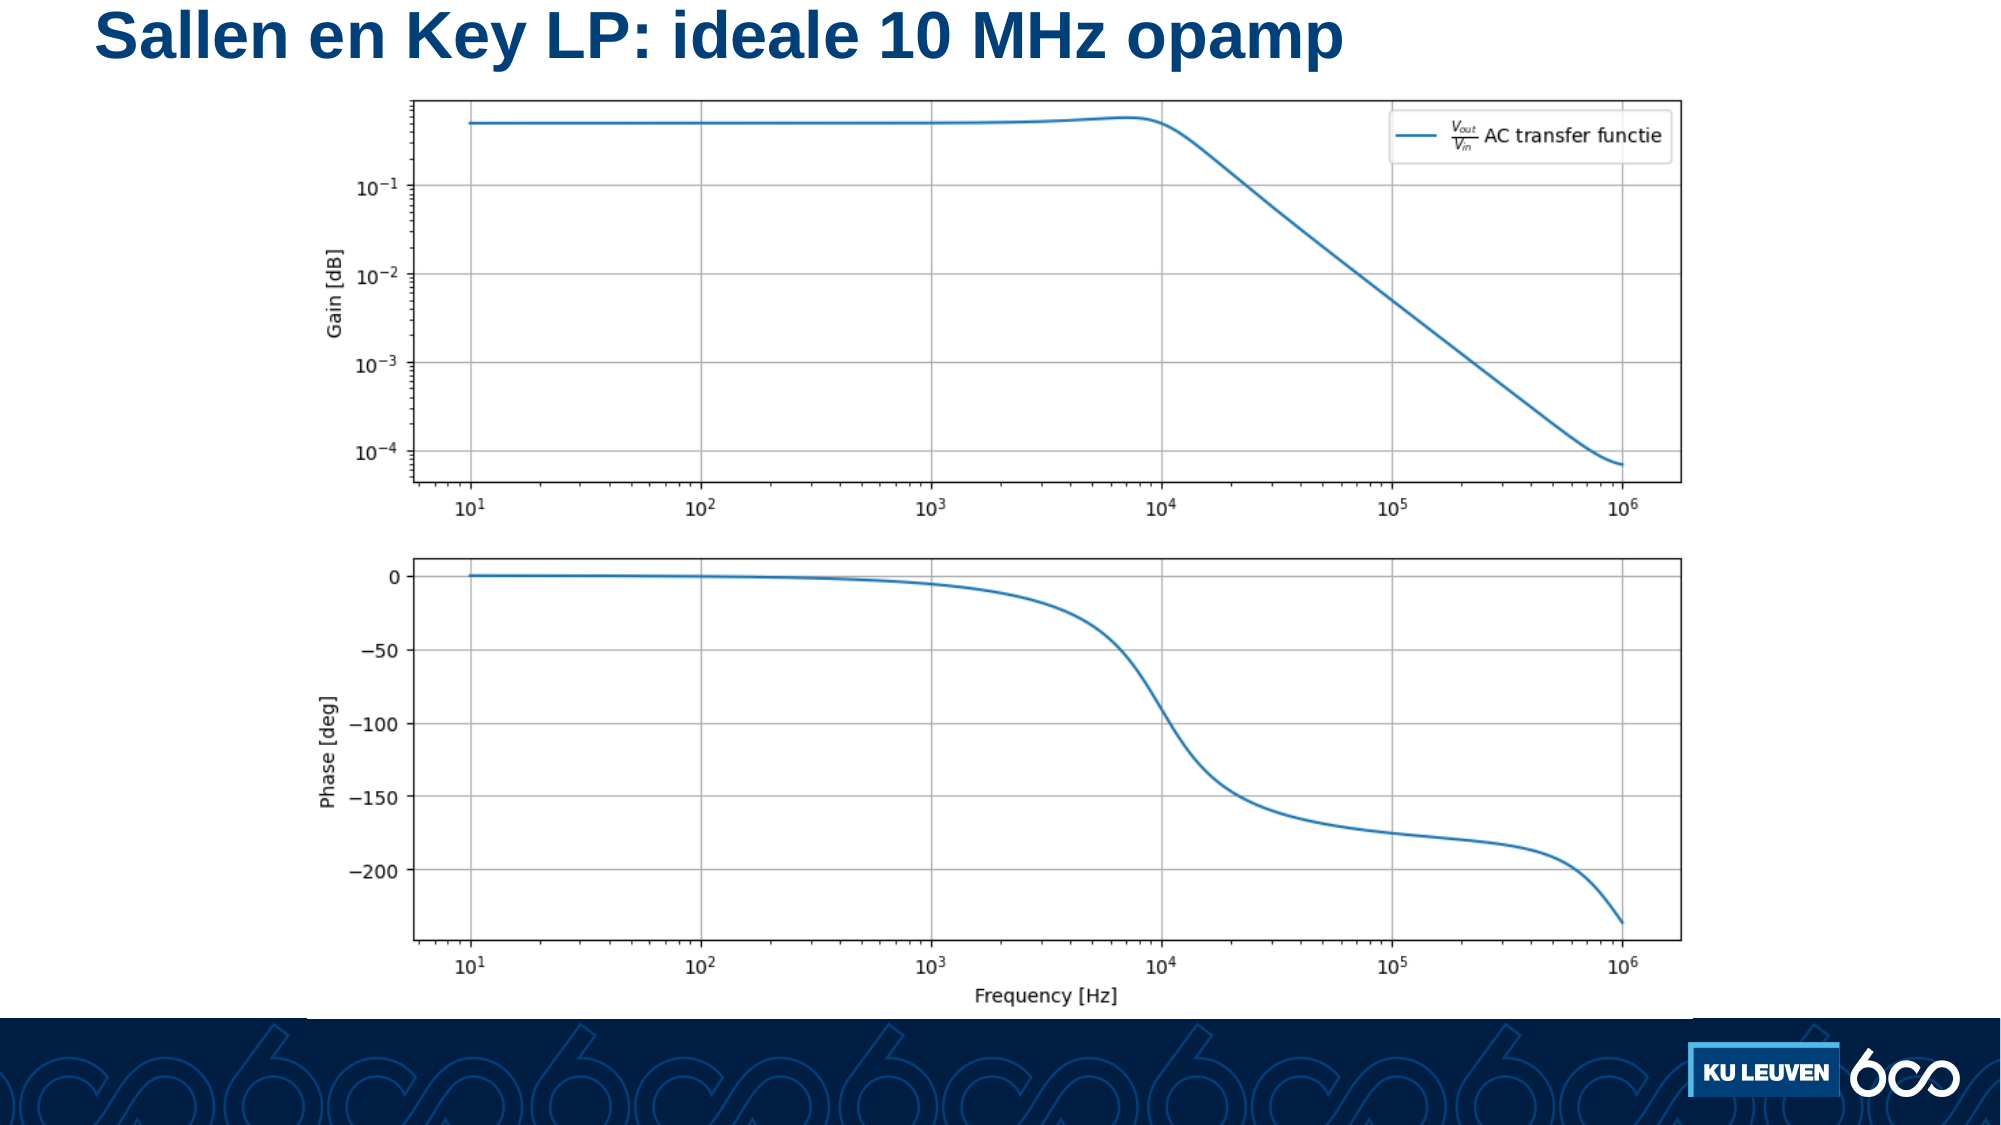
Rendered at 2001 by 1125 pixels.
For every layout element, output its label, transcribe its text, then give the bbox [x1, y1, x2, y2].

title Sallen en Key LP: ideale 10 MHz opamp [94, 0, 1906, 108]
picture [0, 88, 2001, 1125]
